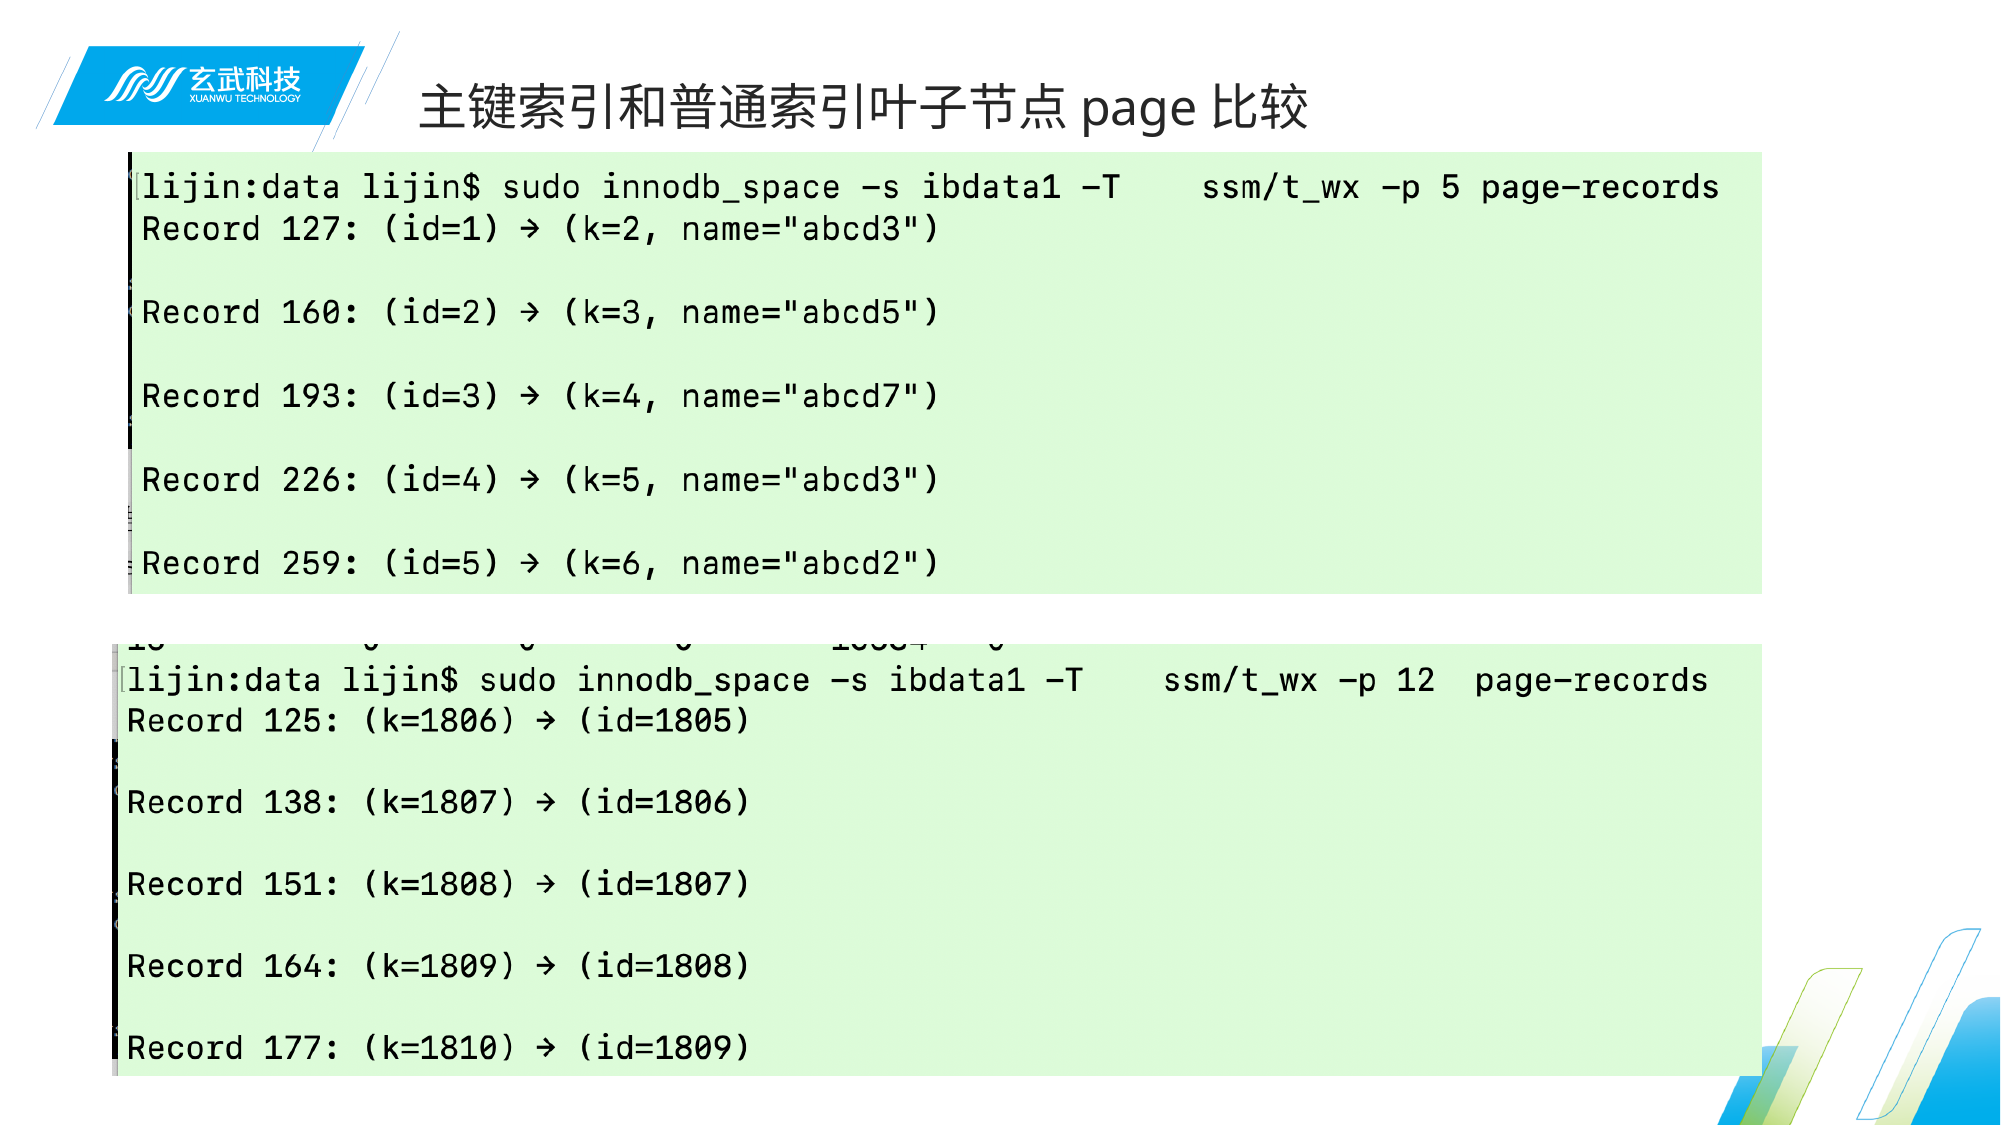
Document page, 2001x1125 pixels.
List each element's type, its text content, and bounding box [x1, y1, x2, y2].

picture [28, 25, 1763, 594]
title 主键索引和普通索引叶子节点page比较 [403, 75, 1388, 152]
picture [111, 644, 2001, 1125]
